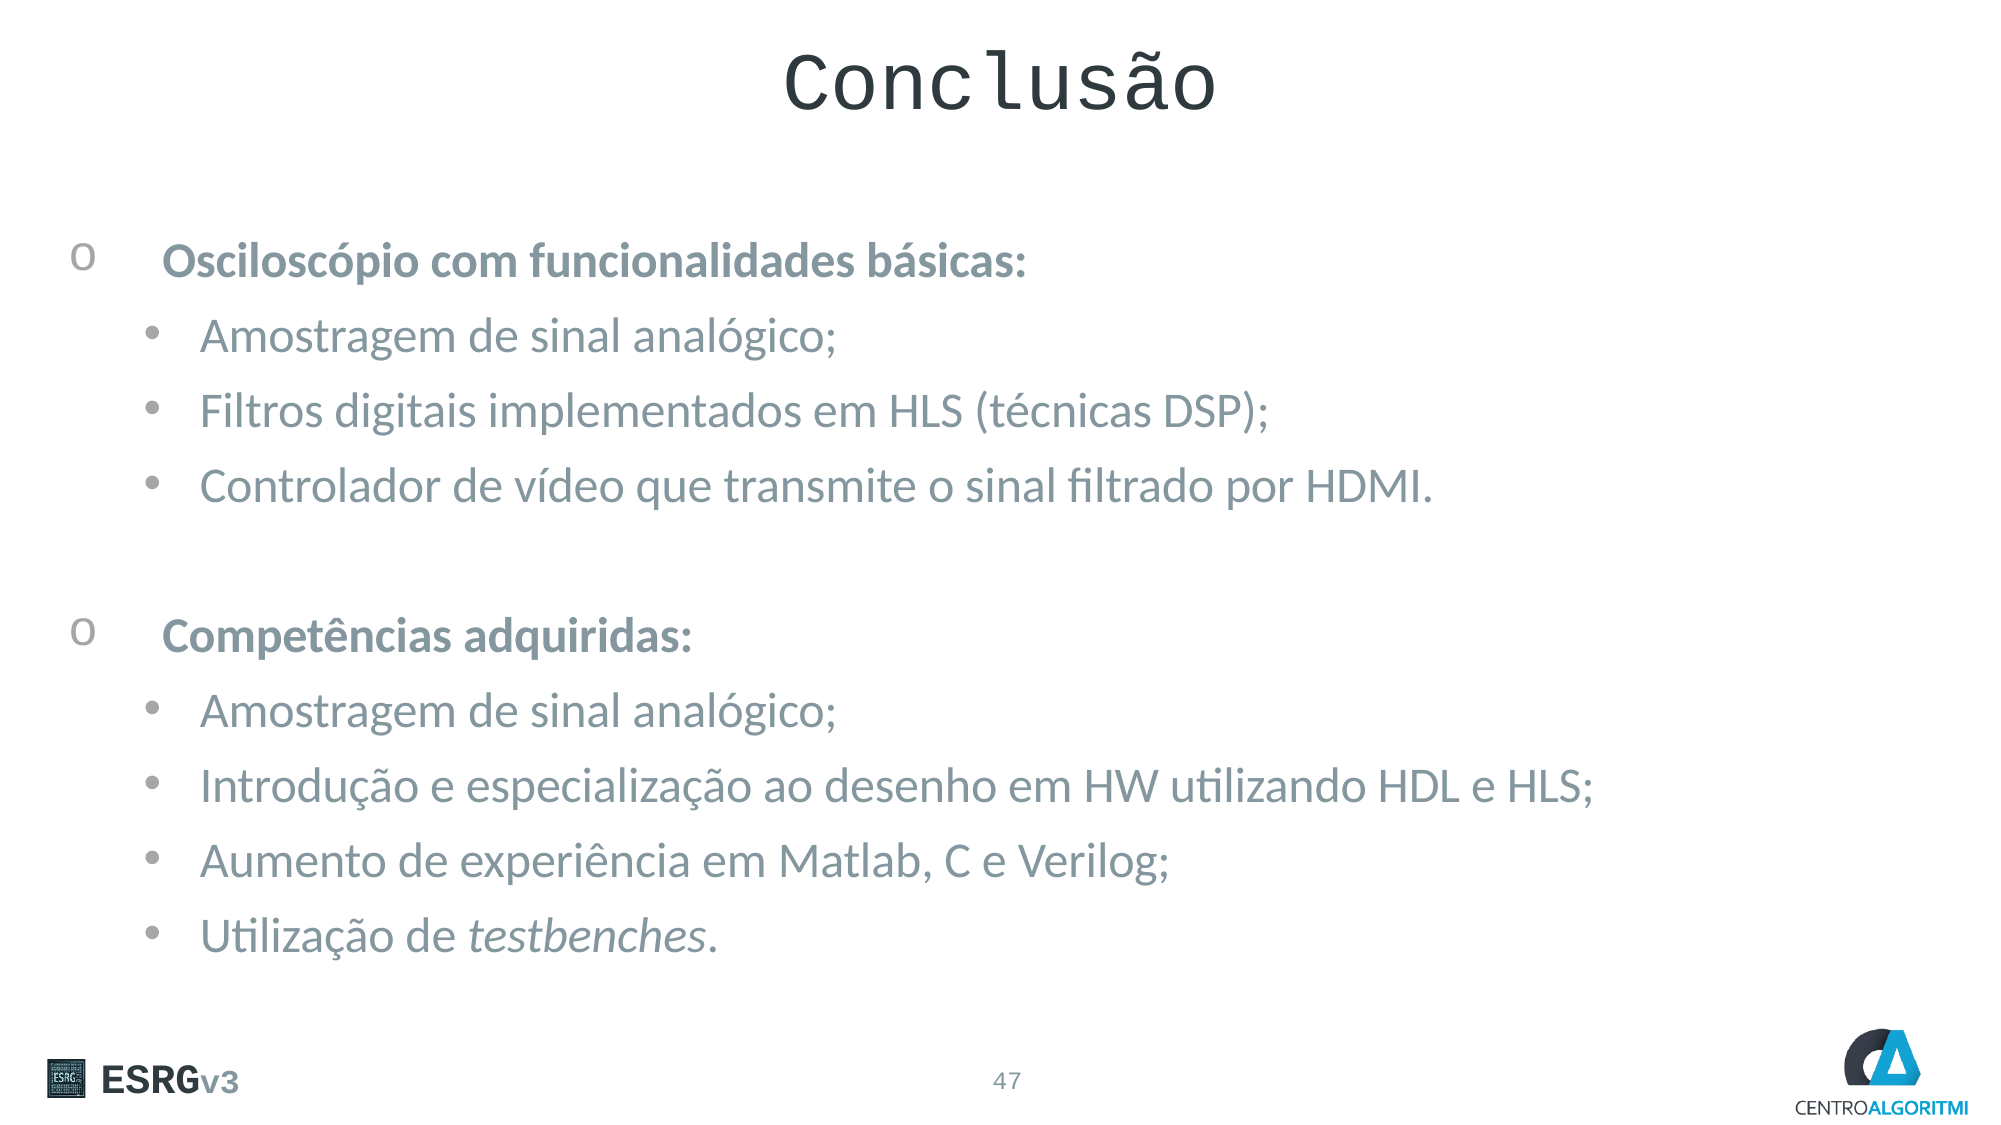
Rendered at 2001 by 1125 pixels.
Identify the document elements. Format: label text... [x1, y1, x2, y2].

footer ESRGv3 [98, 1056, 243, 1125]
text_box [47, 1059, 86, 1098]
text_box [1795, 1028, 1968, 1115]
text_box Osciloscópio com funcionalidades básicas: Amostragem de sinal analógico; Filtros digitais implementados em HLS (técnicas DSP); Controlador de vídeo que transmite o sinal filtrado por HDMI. Competências adquiridas: Amostragem de sinal analógico; Introdução e especialização ao desenho em HW utilizando HDL e HLS; Aumento de experiência em Matlab, C e Verilog; Utilização de testbenches. [66, 212, 1750, 1038]
text_box 47 [986, 1066, 1025, 1095]
title Conclusão [302, 26, 1698, 212]
